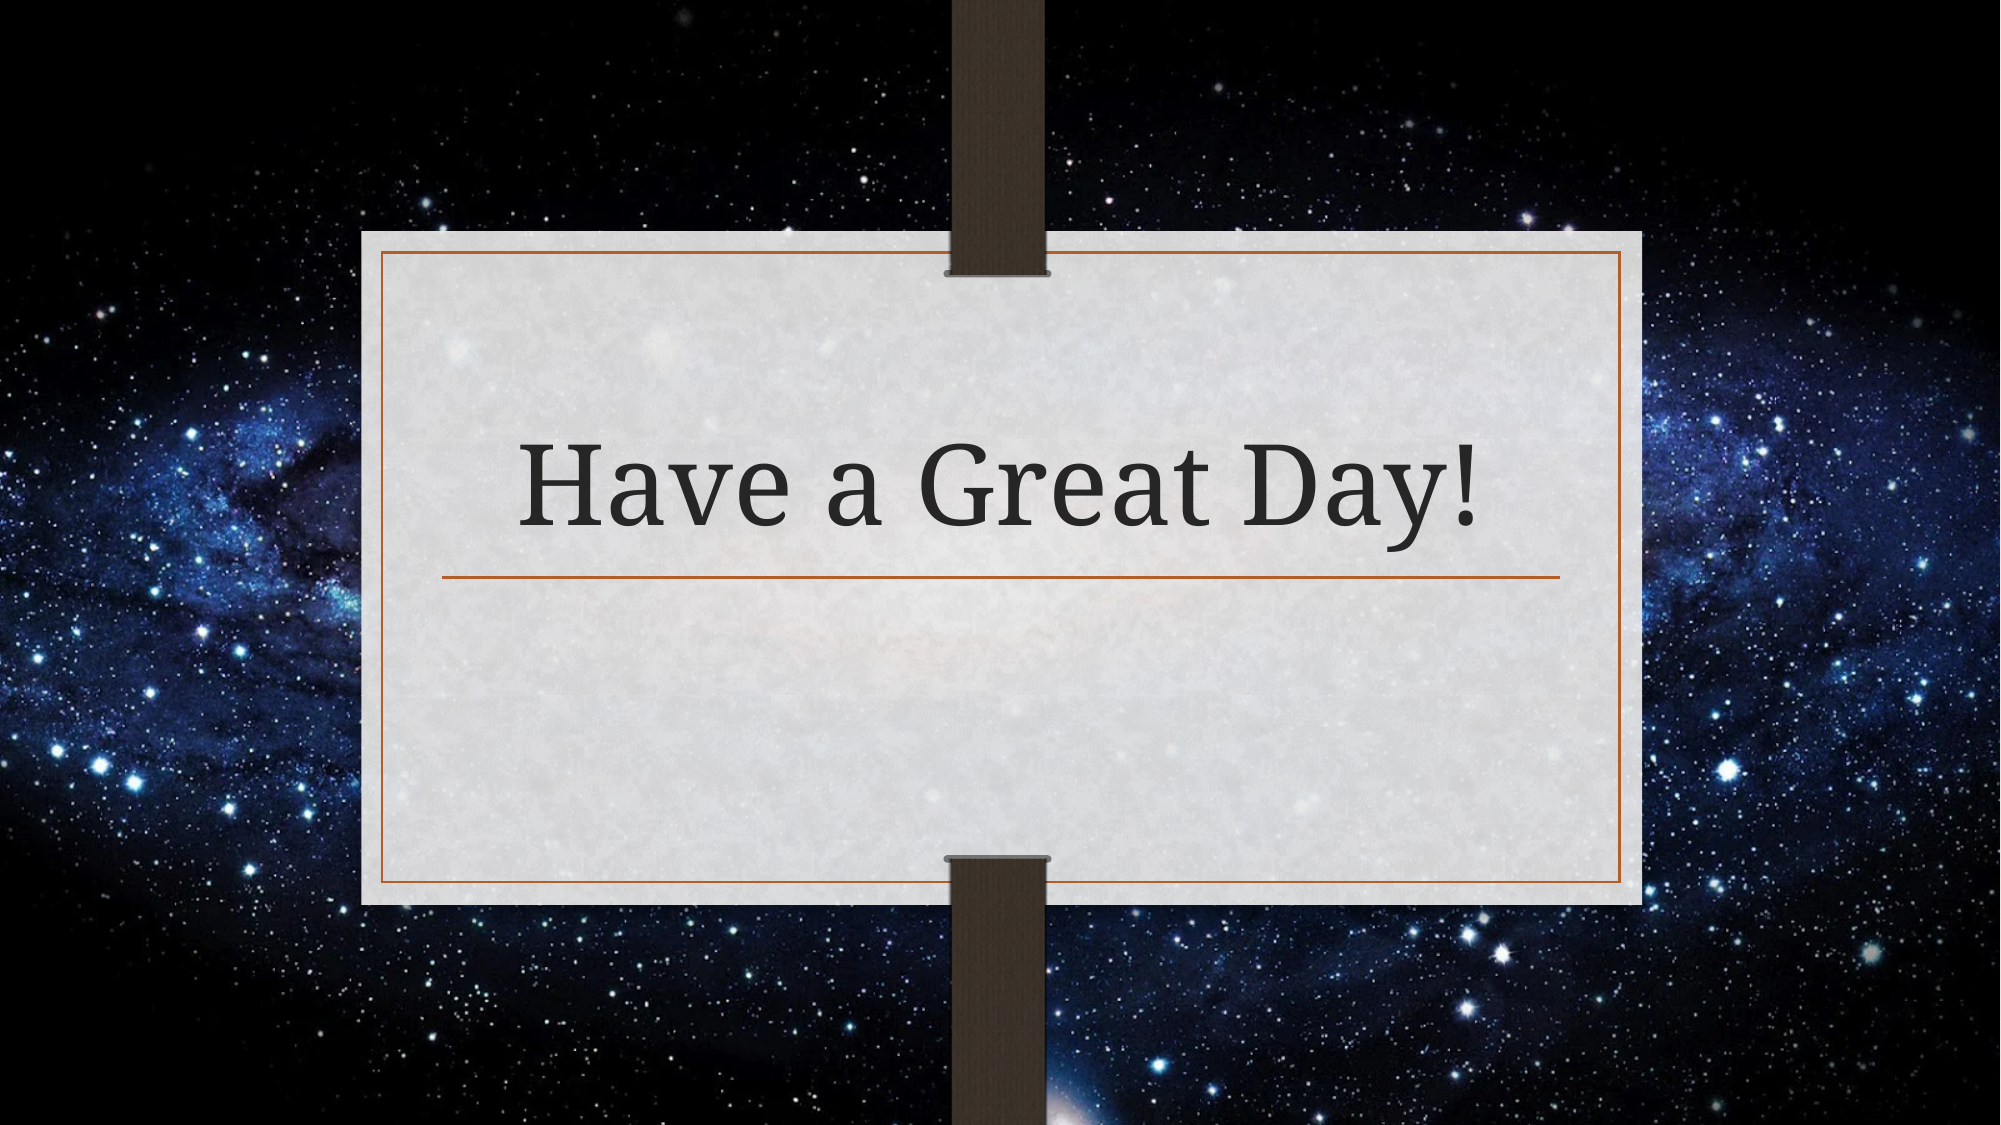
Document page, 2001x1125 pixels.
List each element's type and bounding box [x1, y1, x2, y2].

picture [0, 0, 361, 1125]
text_box [361, 0, 1643, 1125]
picture [1643, 0, 2001, 1125]
